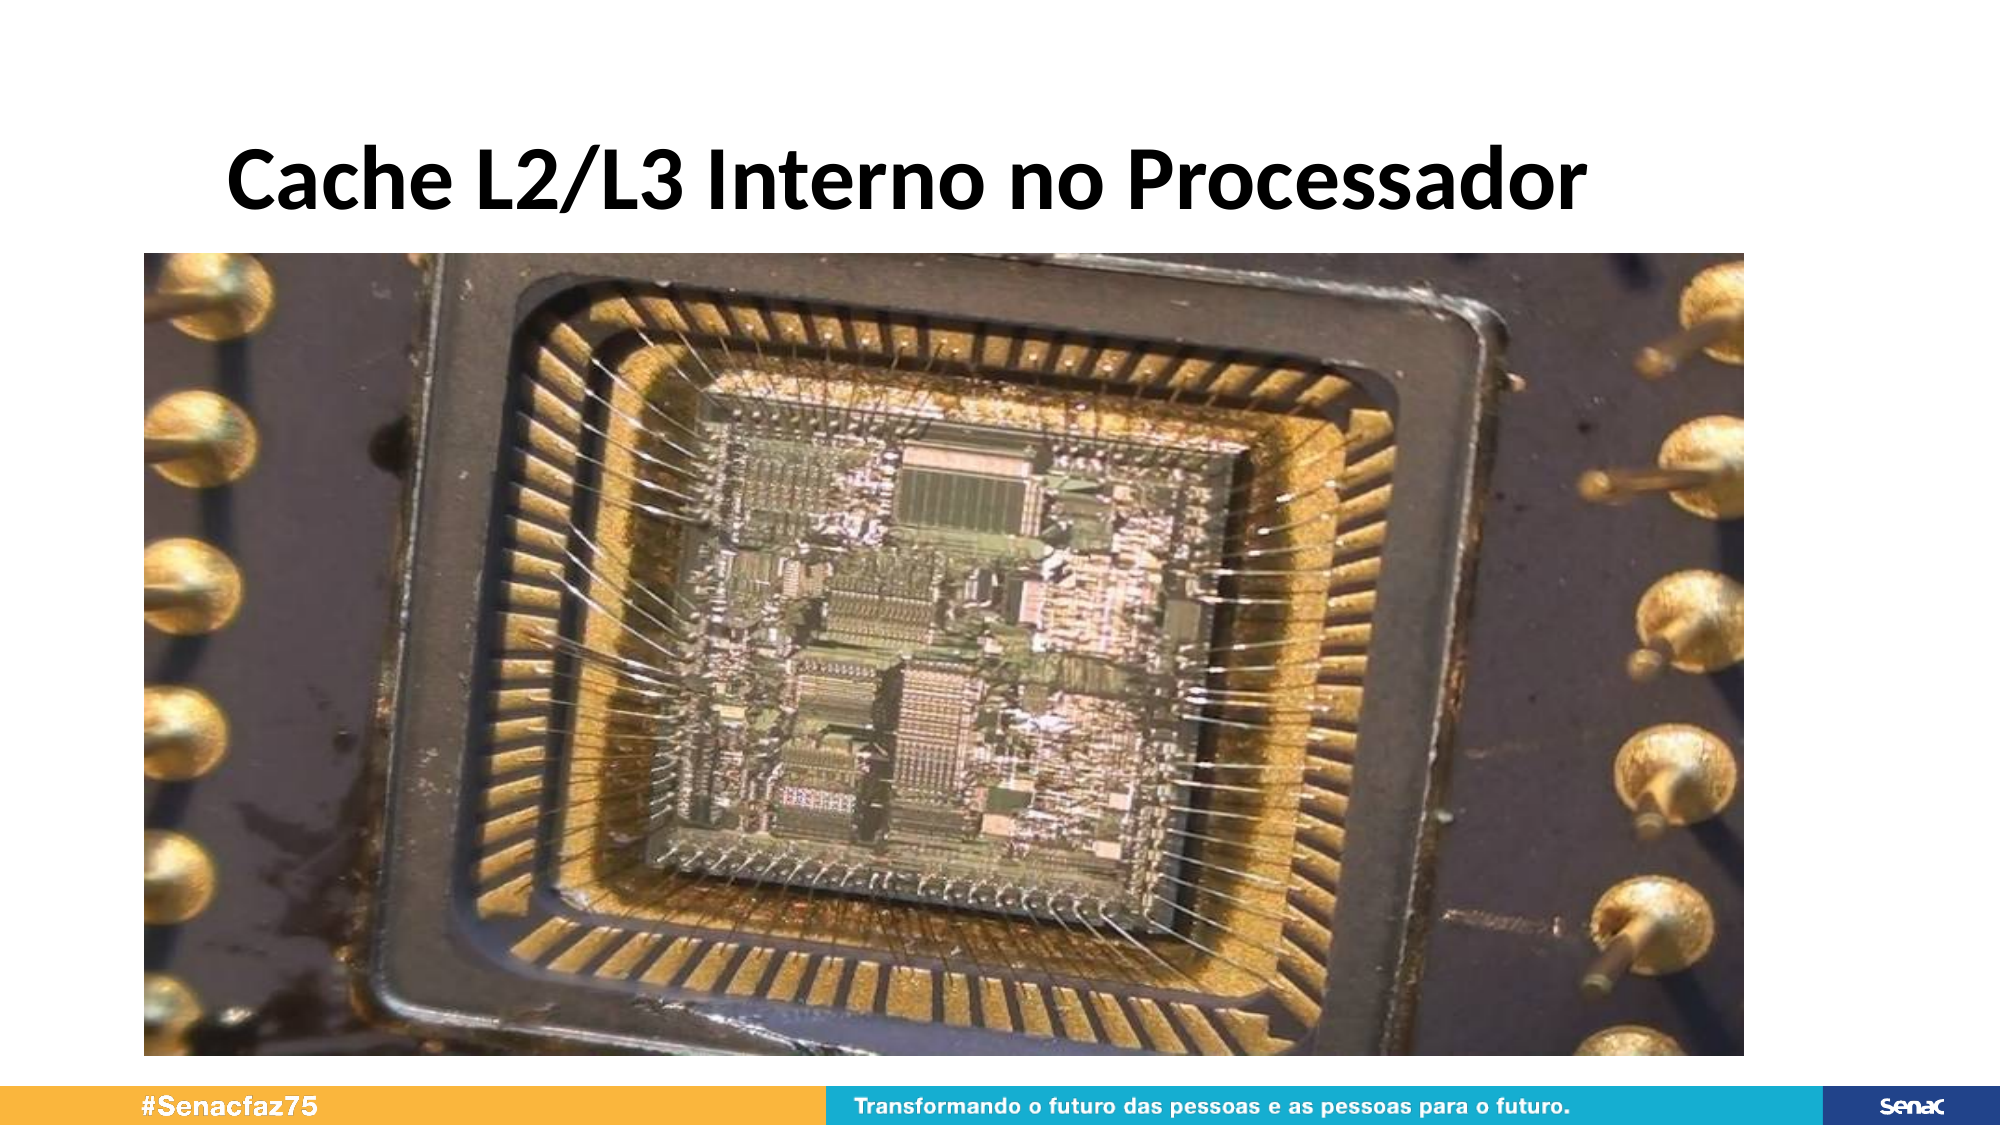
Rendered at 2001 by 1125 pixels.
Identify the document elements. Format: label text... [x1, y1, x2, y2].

title Cache L2/L3 Interno no Processador [212, 59, 1830, 278]
picture [0, 1078, 2000, 1125]
picture [144, 253, 1744, 1056]
